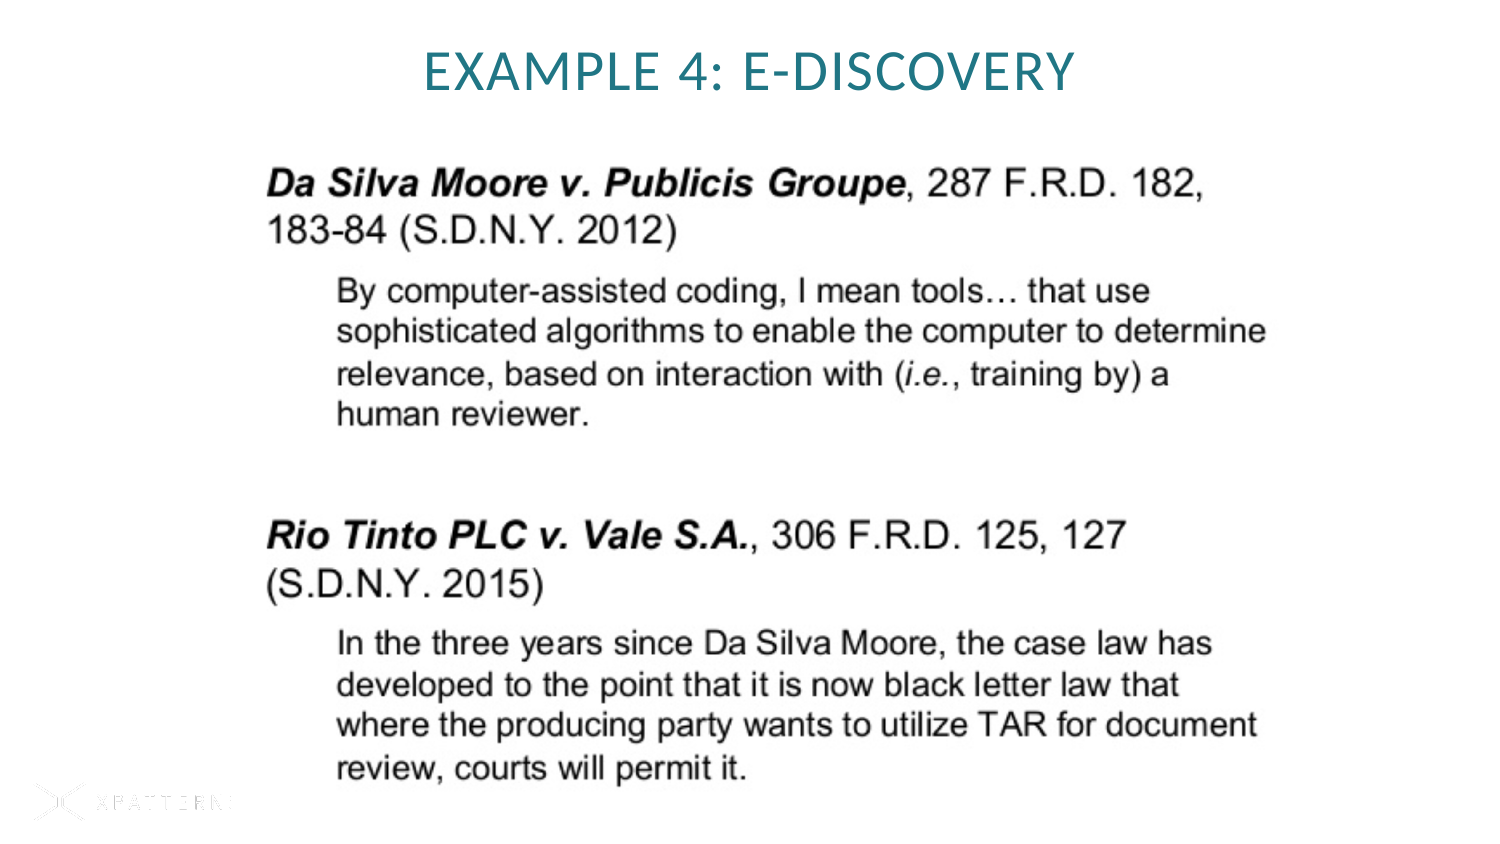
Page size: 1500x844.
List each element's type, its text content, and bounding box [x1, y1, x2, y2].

text_box Example 4: E-discovery [74, 10, 1425, 139]
picture [231, 141, 1311, 816]
